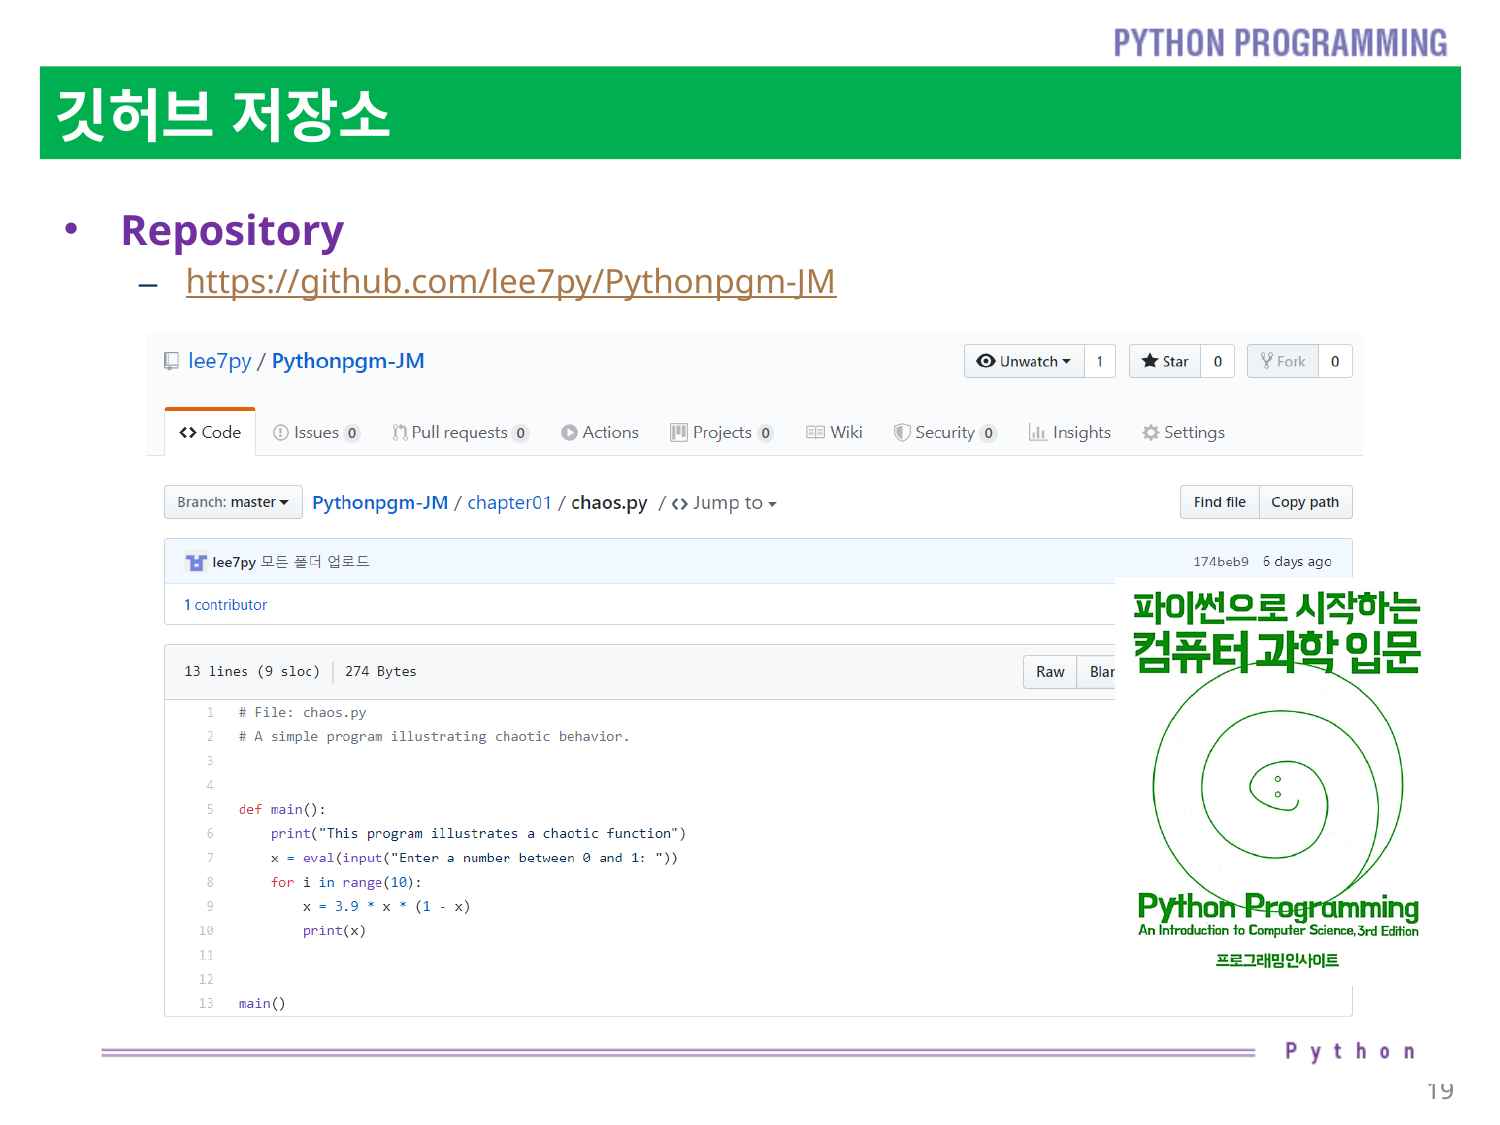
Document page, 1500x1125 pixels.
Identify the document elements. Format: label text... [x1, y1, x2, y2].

list Repository https://github.com/lee7py/Pythonpgm-JM [48, 195, 1461, 1041]
picture [18, 1020, 1483, 1084]
title 깃허브 저장소 [39, 76, 1444, 152]
picture [146, 334, 1445, 1026]
picture [1106, 13, 1462, 66]
slide_number 19 [1119, 1071, 1470, 1112]
